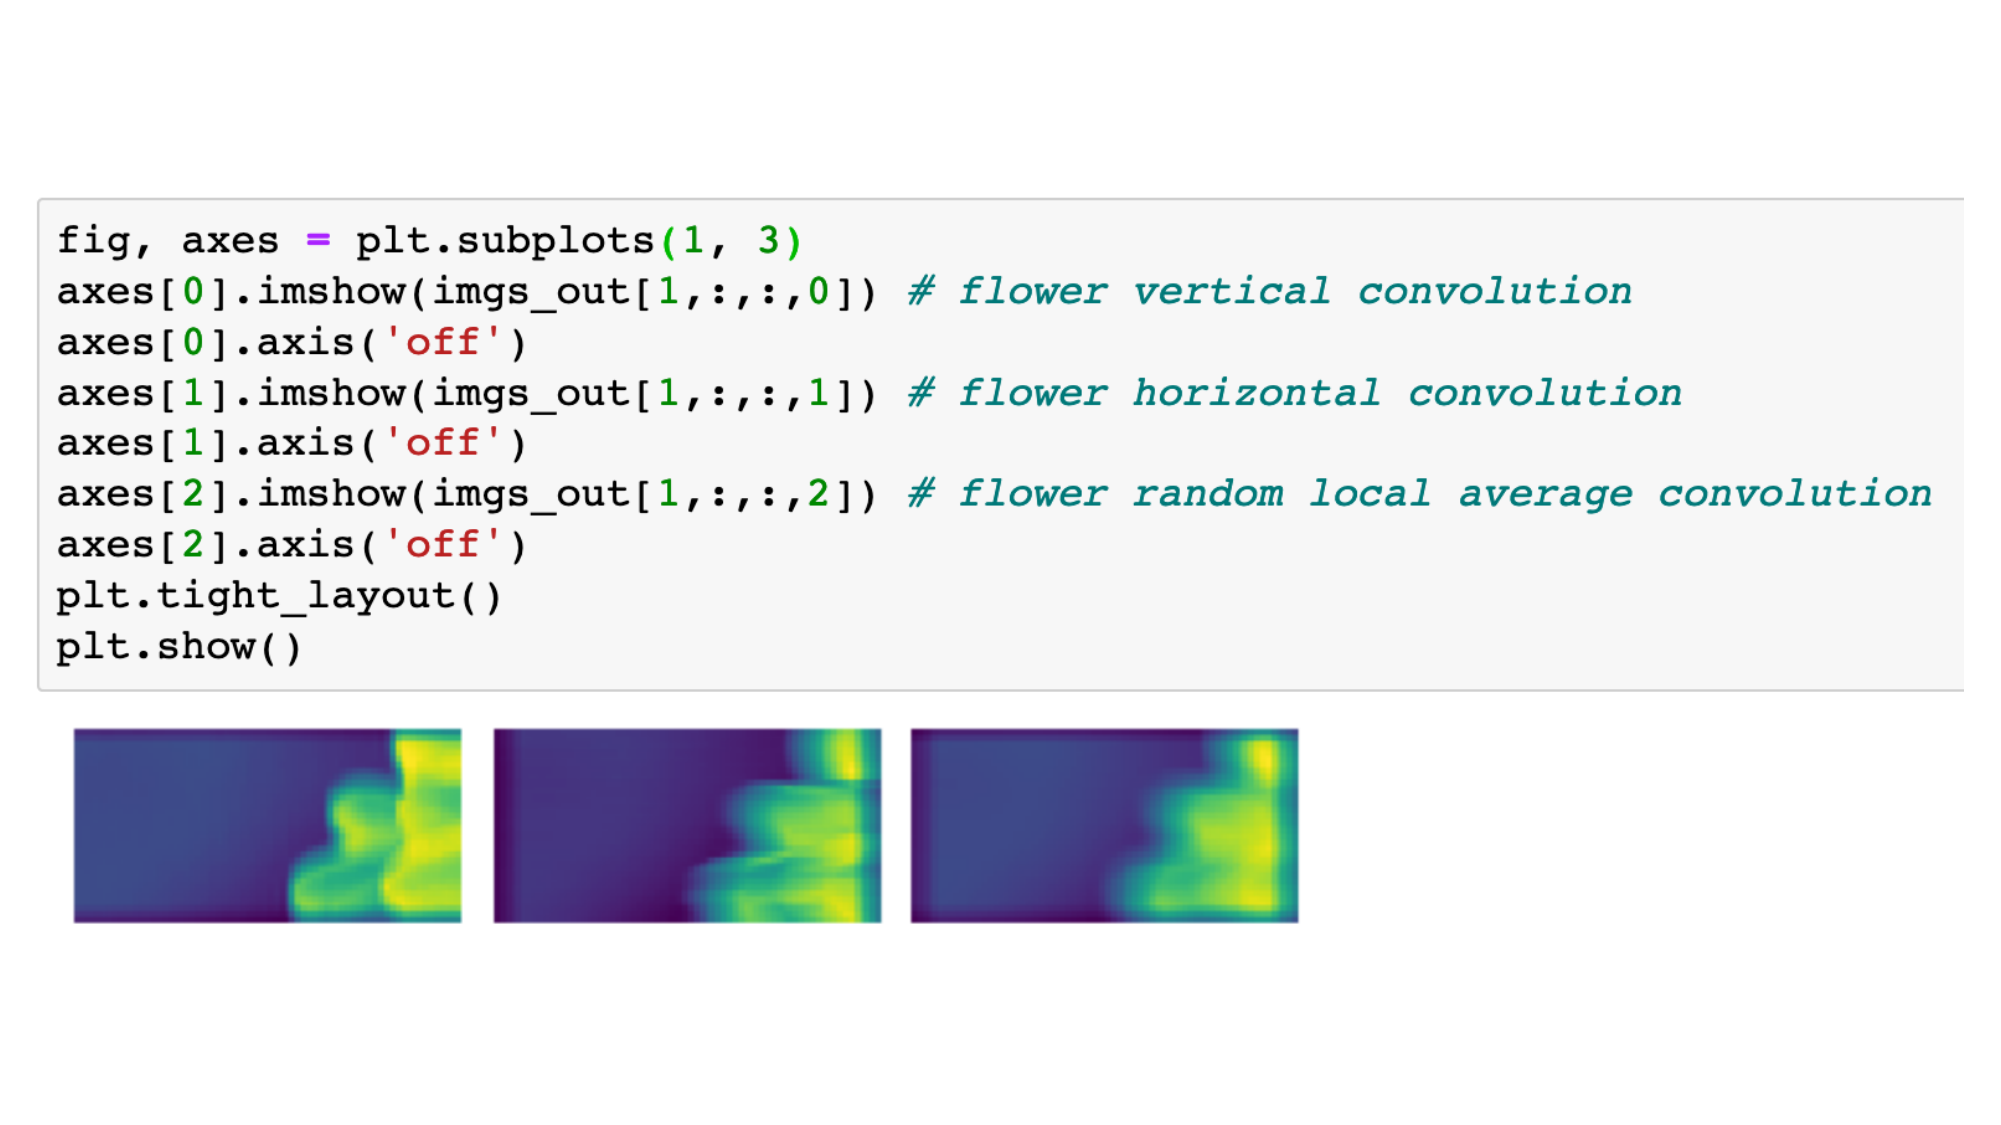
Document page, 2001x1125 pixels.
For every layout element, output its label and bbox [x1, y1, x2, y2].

picture [16, 178, 1964, 955]
